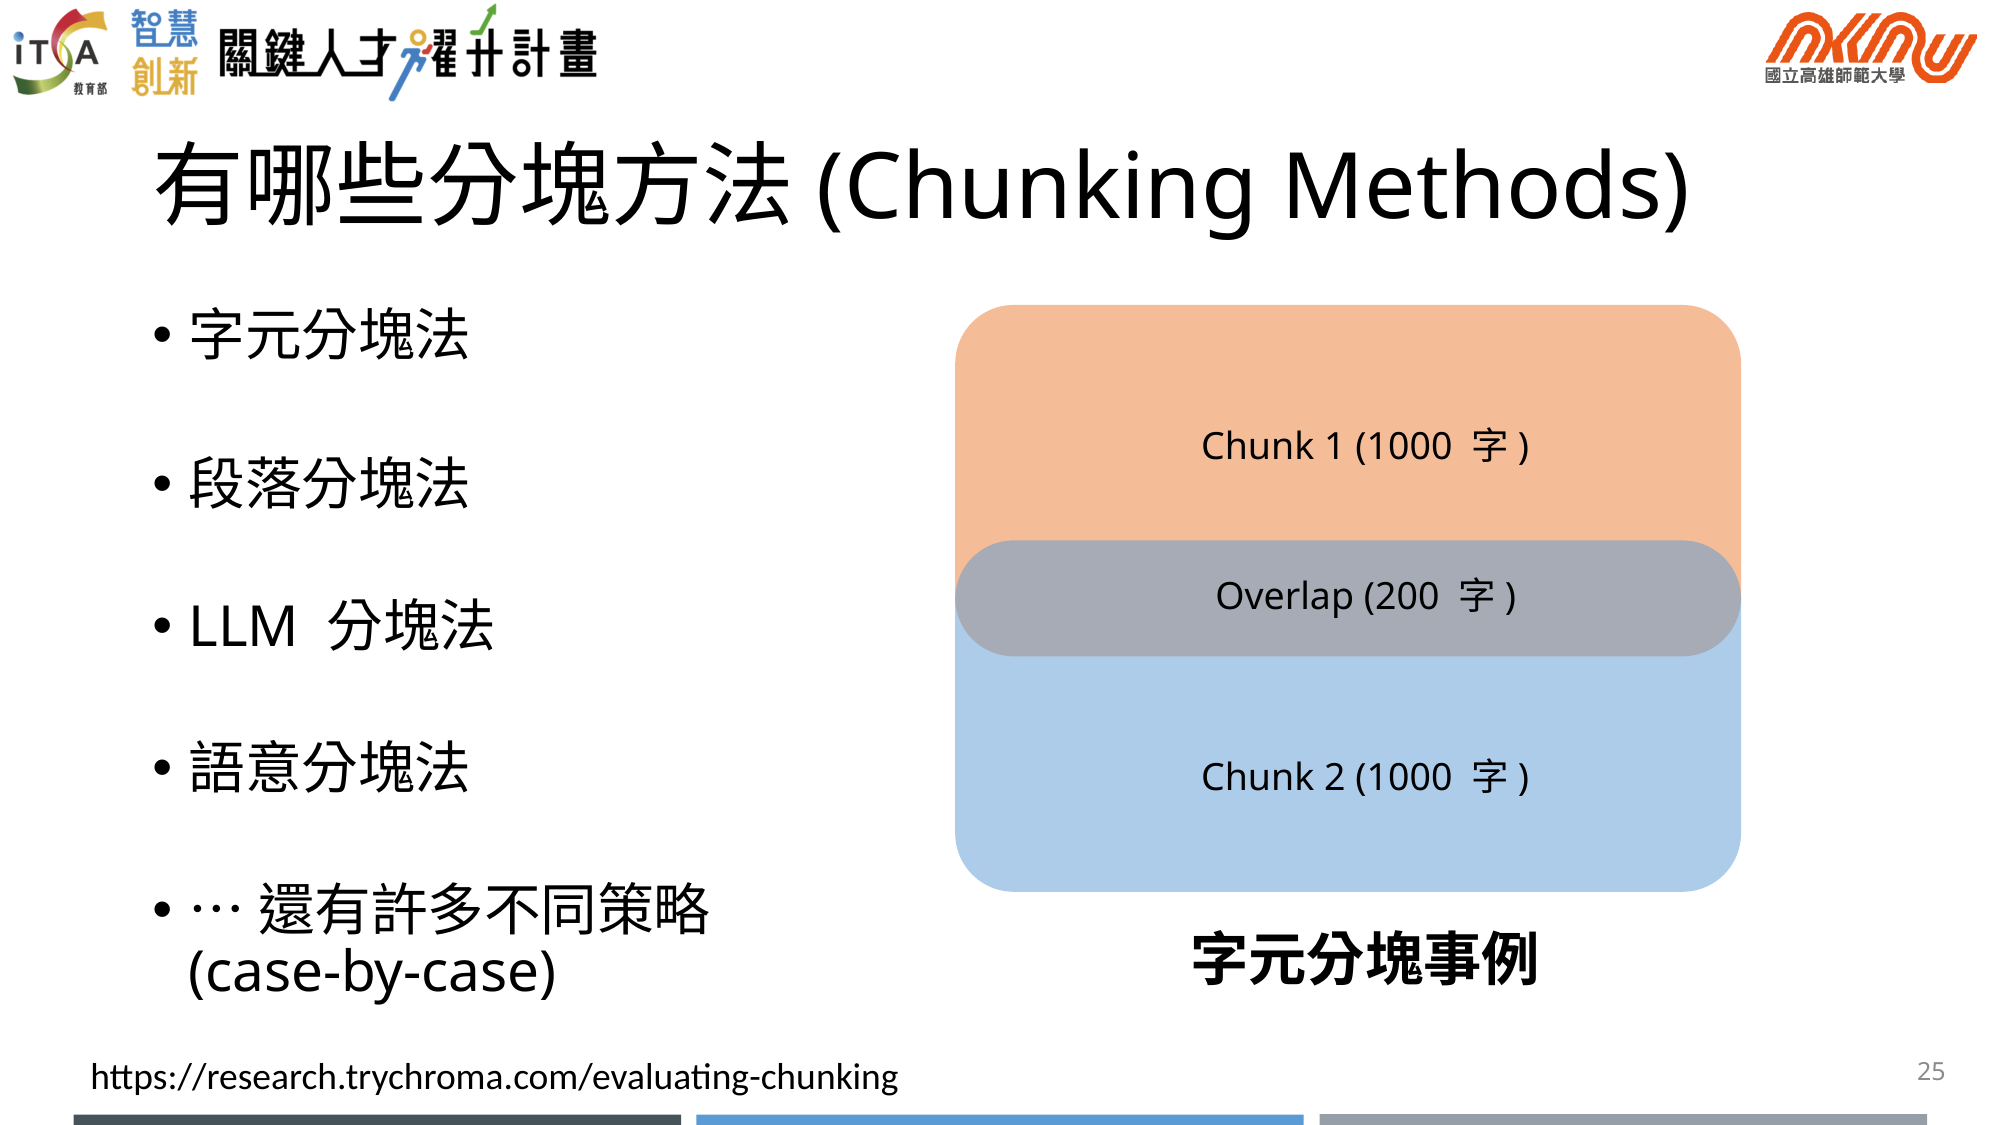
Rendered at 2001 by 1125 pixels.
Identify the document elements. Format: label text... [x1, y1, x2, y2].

text_box https://research.trychroma.com/evaluating-chunking [75, 1044, 915, 1105]
text_box Chunk 1 (1000 字) [1186, 414, 1544, 475]
text_box Overlap (200 字) [1200, 564, 1531, 624]
text_box 字元分塊事例 [1175, 914, 1555, 999]
text_box [955, 540, 1742, 892]
list 字元分塊法 段落分塊法 LLM 分塊法 語意分塊法 …還有許多不同策略(case-by-case) [137, 299, 845, 1014]
slide_number 25 [1510, 1042, 1961, 1103]
picture [9, 1, 603, 102]
text_box Chunk 2 (1000 字) [1186, 745, 1544, 806]
title 有哪些分塊方法(Chunking Methods) [137, 100, 1863, 278]
text_box [955, 304, 1742, 597]
